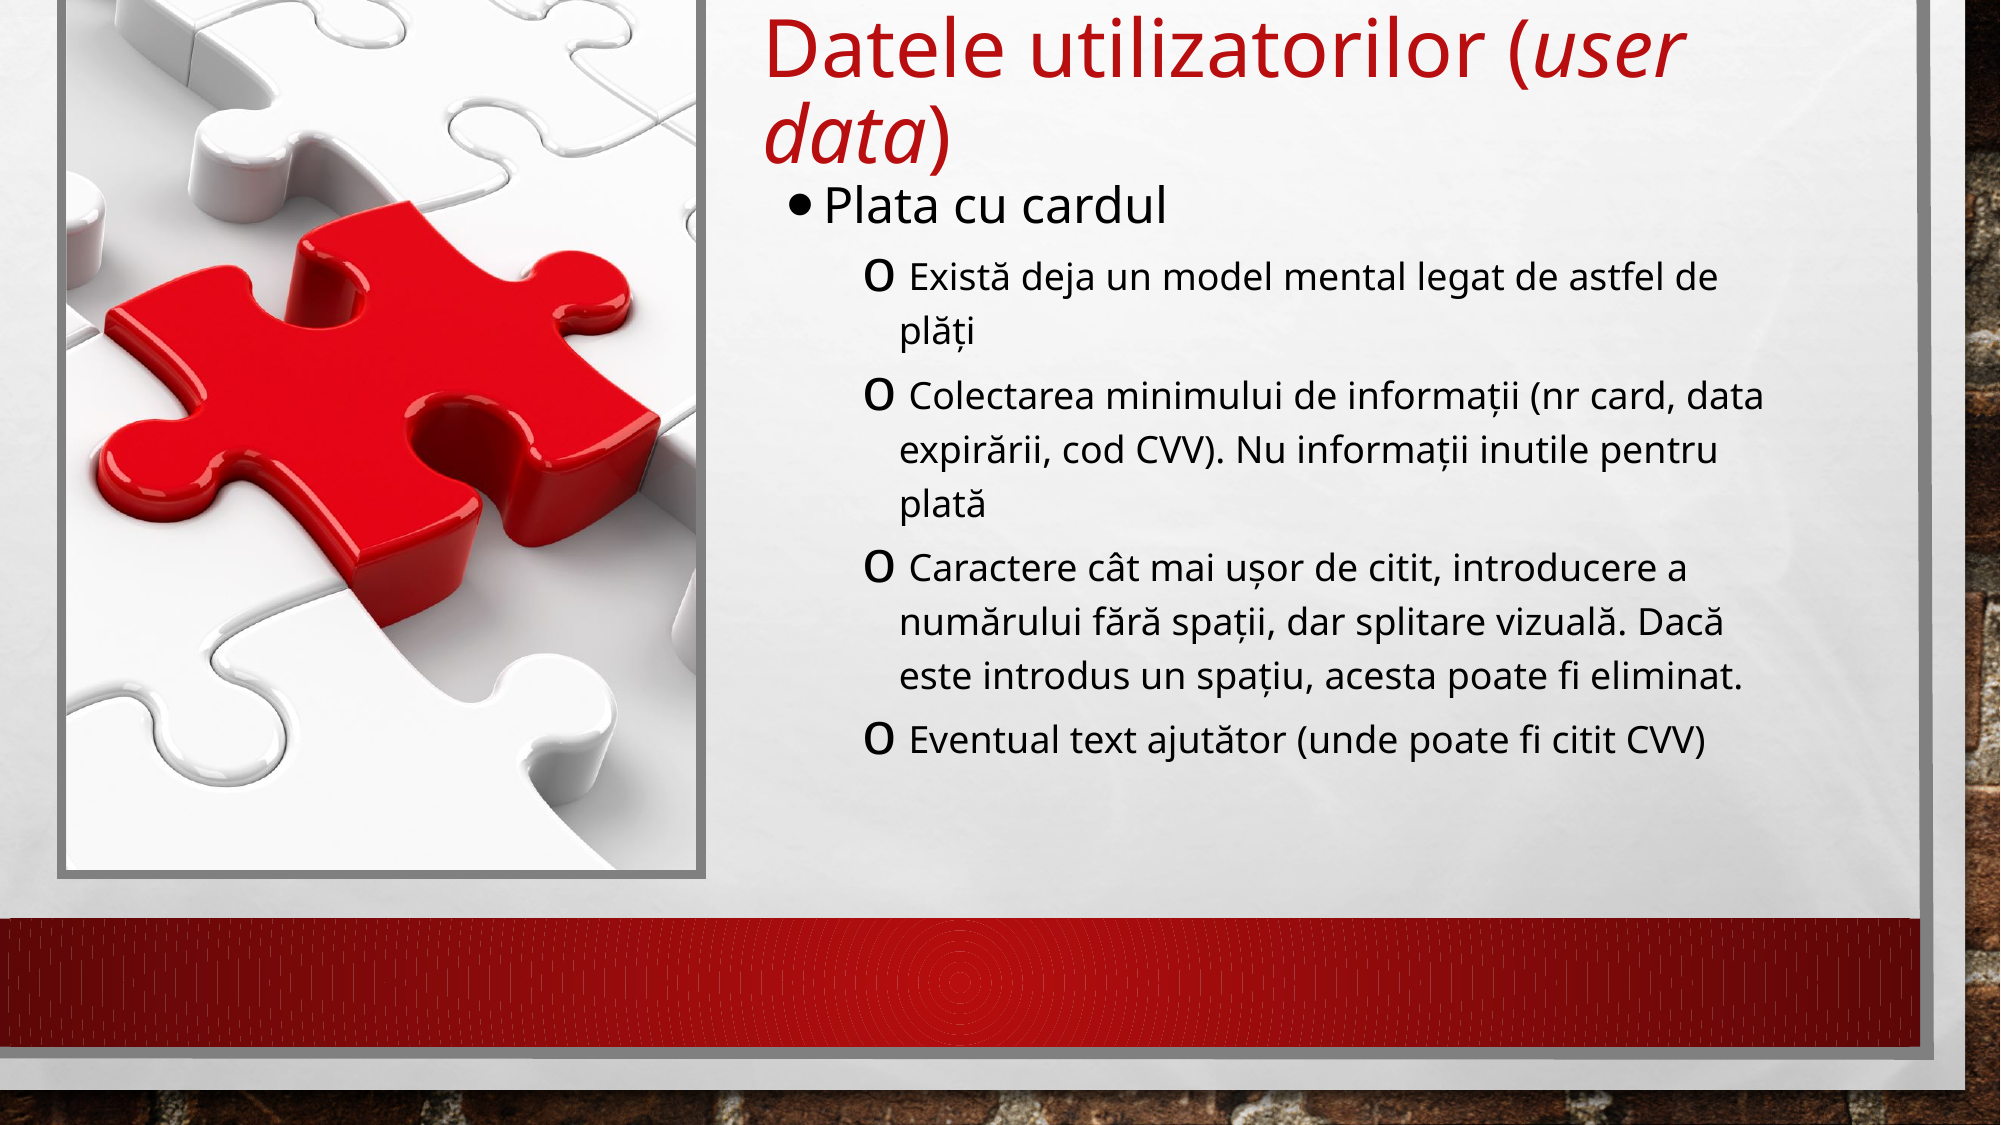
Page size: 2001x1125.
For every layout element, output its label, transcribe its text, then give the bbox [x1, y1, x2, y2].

title Datele utilizatorilor (user data) [747, 0, 1886, 189]
picture [0, 0, 2000, 1125]
picture [65, 0, 697, 870]
list Plata cu cardul Există deja un model mental legat de astfel de plăți Colectarea minimului de informații (nr card, data expirării, cod CVV). Nu informații inutile pentru plată Caractere cât mai ușor de citit, introducere a numărului fără spații, dar splitare vizuală. Dacă este introdus un spațiu, acesta poate fi eliminat. Eventual text ajutător (unde poate fi citit CVV) [771, 125, 1818, 882]
